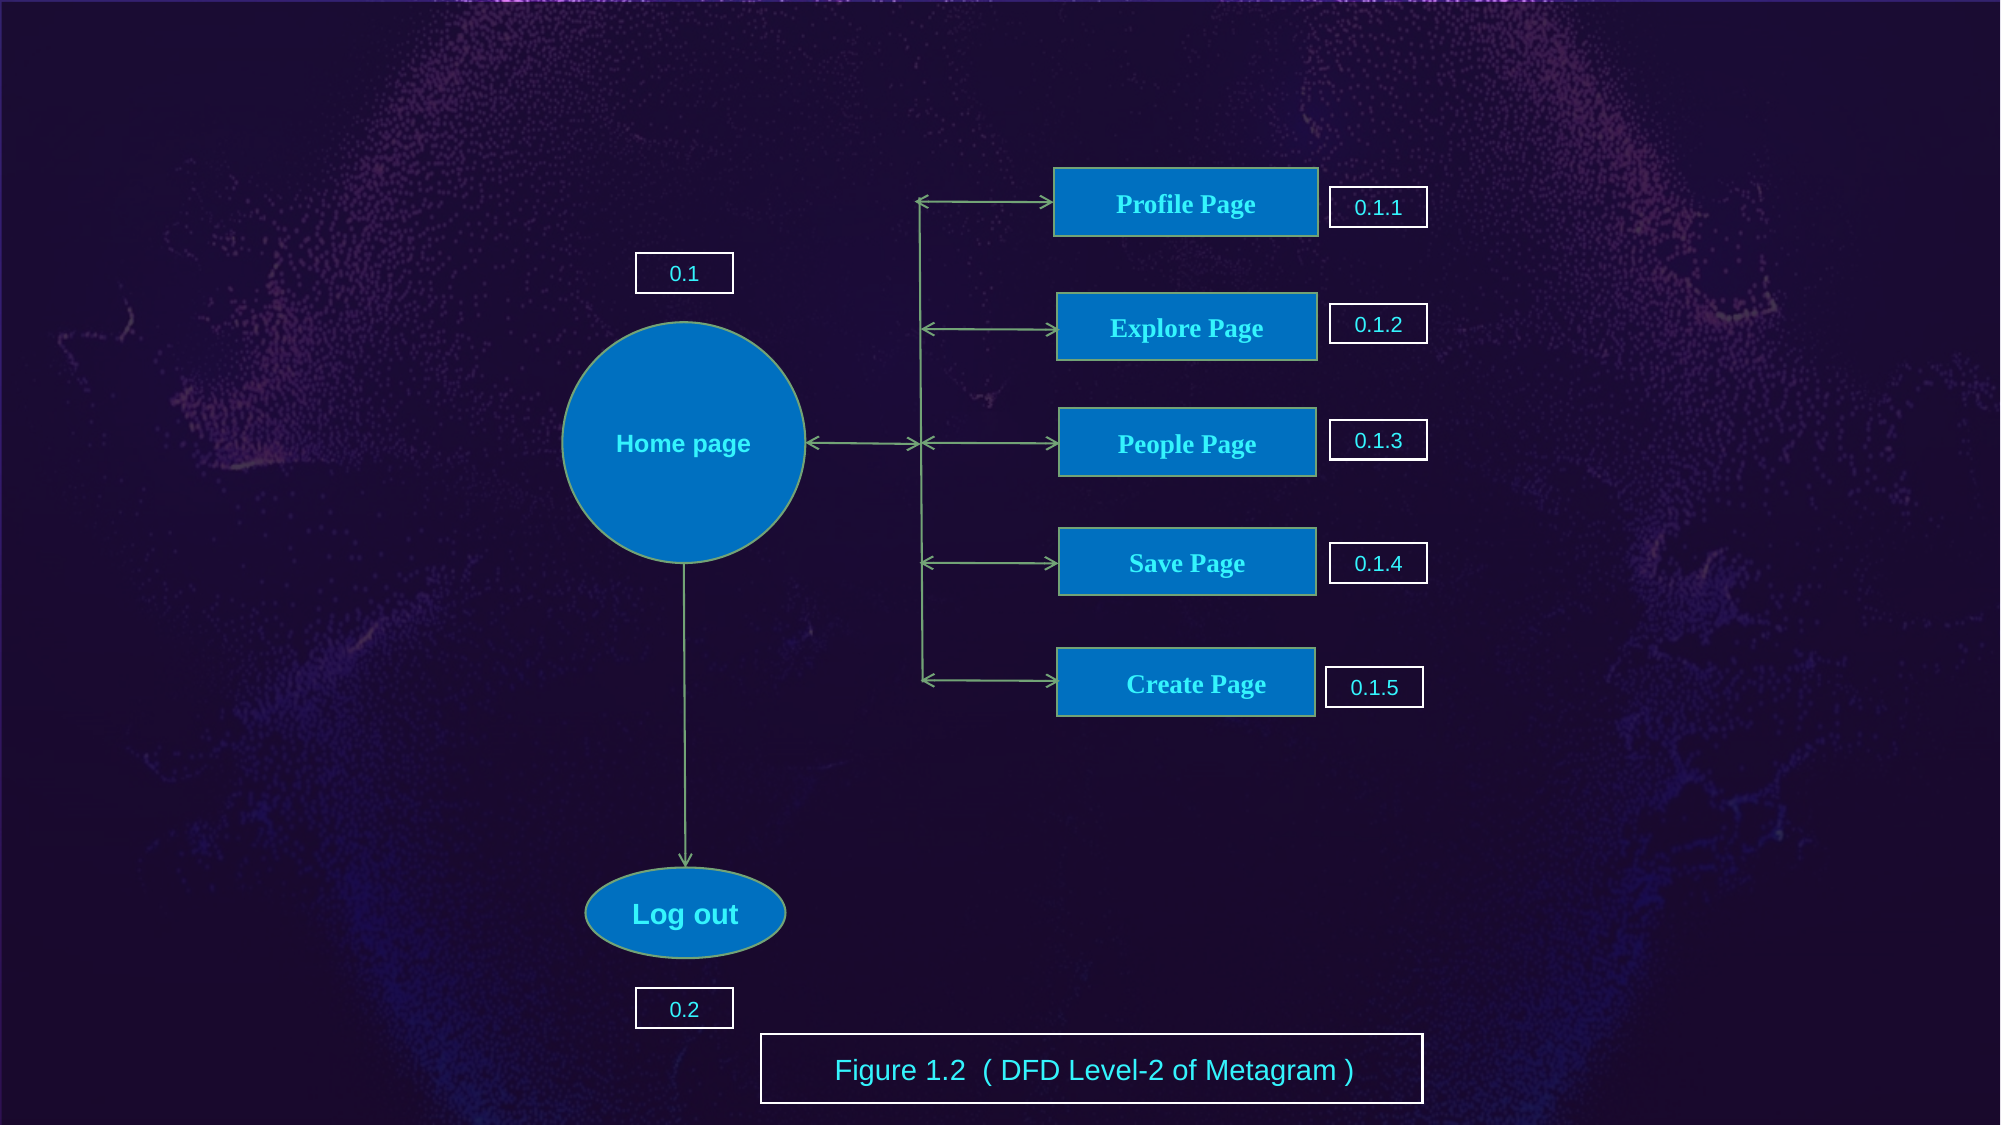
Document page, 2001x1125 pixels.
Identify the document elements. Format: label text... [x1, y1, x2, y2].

text_box 0.1.3 [1329, 419, 1428, 461]
text_box 0.1.2 [1329, 303, 1428, 344]
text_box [919, 564, 923, 683]
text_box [919, 203, 923, 442]
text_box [919, 444, 923, 562]
text_box Explore Page [1056, 292, 1318, 361]
text_box Figure 1.2 ( DFD Level-2 of Metagram ) [760, 1033, 1424, 1104]
picture [0, 0, 2001, 1125]
text_box 0.1.5 [1325, 666, 1424, 708]
text_box 0.1 [635, 252, 734, 294]
text_box Home page [561, 321, 807, 565]
text_box 0.1.4 [1329, 542, 1428, 584]
text_box Profile Page [1053, 167, 1319, 237]
text_box [1, 1, 2000, 1125]
text_box 0.1.1 [1329, 186, 1428, 228]
text_box People Page [1058, 407, 1317, 477]
text_box Save Page [1058, 527, 1317, 596]
text_box 0.2 [635, 987, 734, 1029]
text_box Log out [584, 866, 787, 960]
text_box Create Page [1056, 647, 1316, 717]
